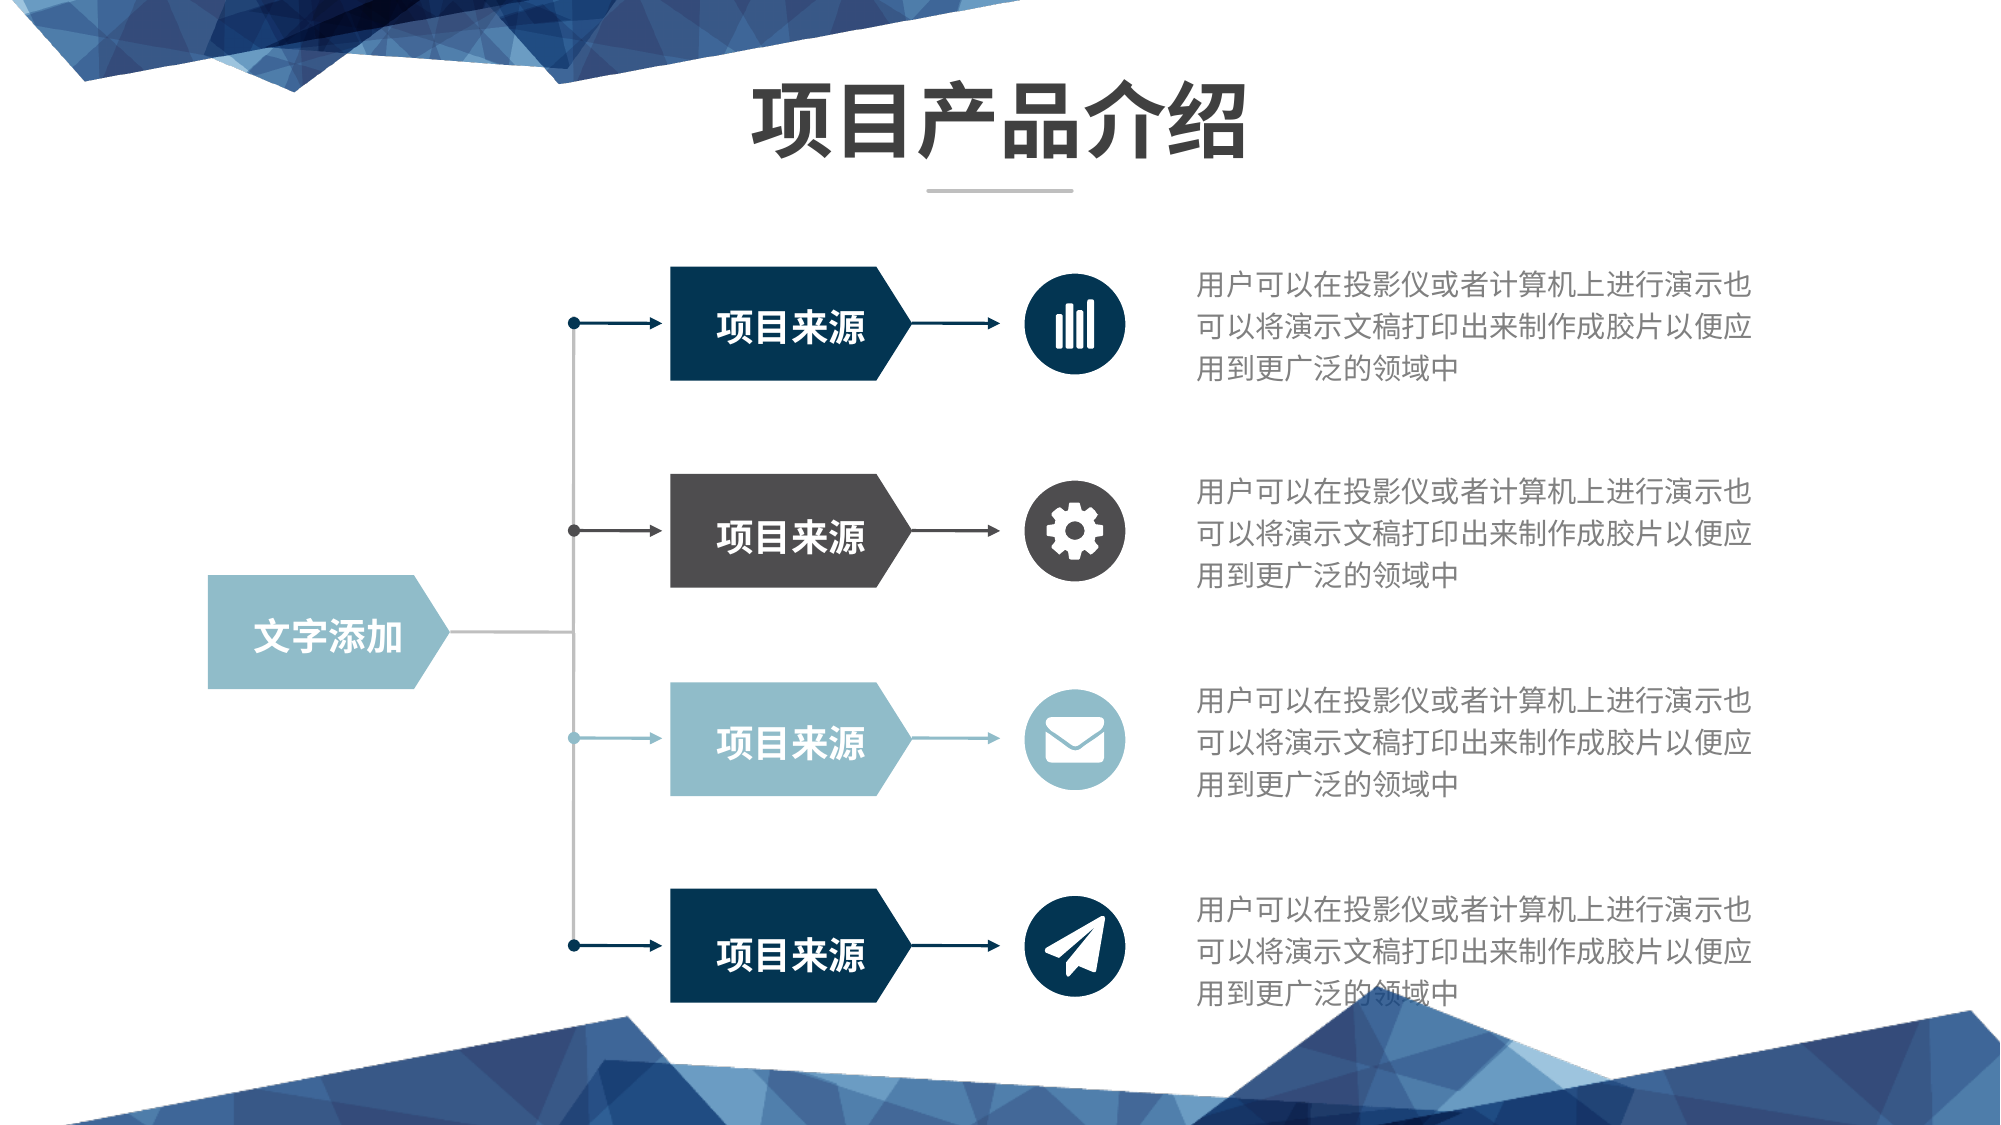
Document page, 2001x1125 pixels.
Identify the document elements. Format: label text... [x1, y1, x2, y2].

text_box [208, 266, 1127, 955]
text_box 用户可以在投影仪或者计算机上进行演示也可以将演示文稿打印出来制作成胶片以便应用到更广泛的领域中 [1182, 251, 1792, 393]
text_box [731, 60, 1269, 191]
text_box 用户可以在投影仪或者计算机上进行演示也可以将演示文稿打印出来制作成胶片以便应用到更广泛的领域中 [1182, 668, 1792, 809]
text_box 用户可以在投影仪或者计算机上进行演示也可以将演示文稿打印出来制作成胶片以便应用到更广泛的领域中 [1182, 876, 1792, 955]
picture [0, 955, 2000, 1125]
picture [3, 0, 1046, 128]
text_box 用户可以在投影仪或者计算机上进行演示也可以将演示文稿打印出来制作成胶片以便应用到更广泛的领域中 [1182, 459, 1792, 600]
